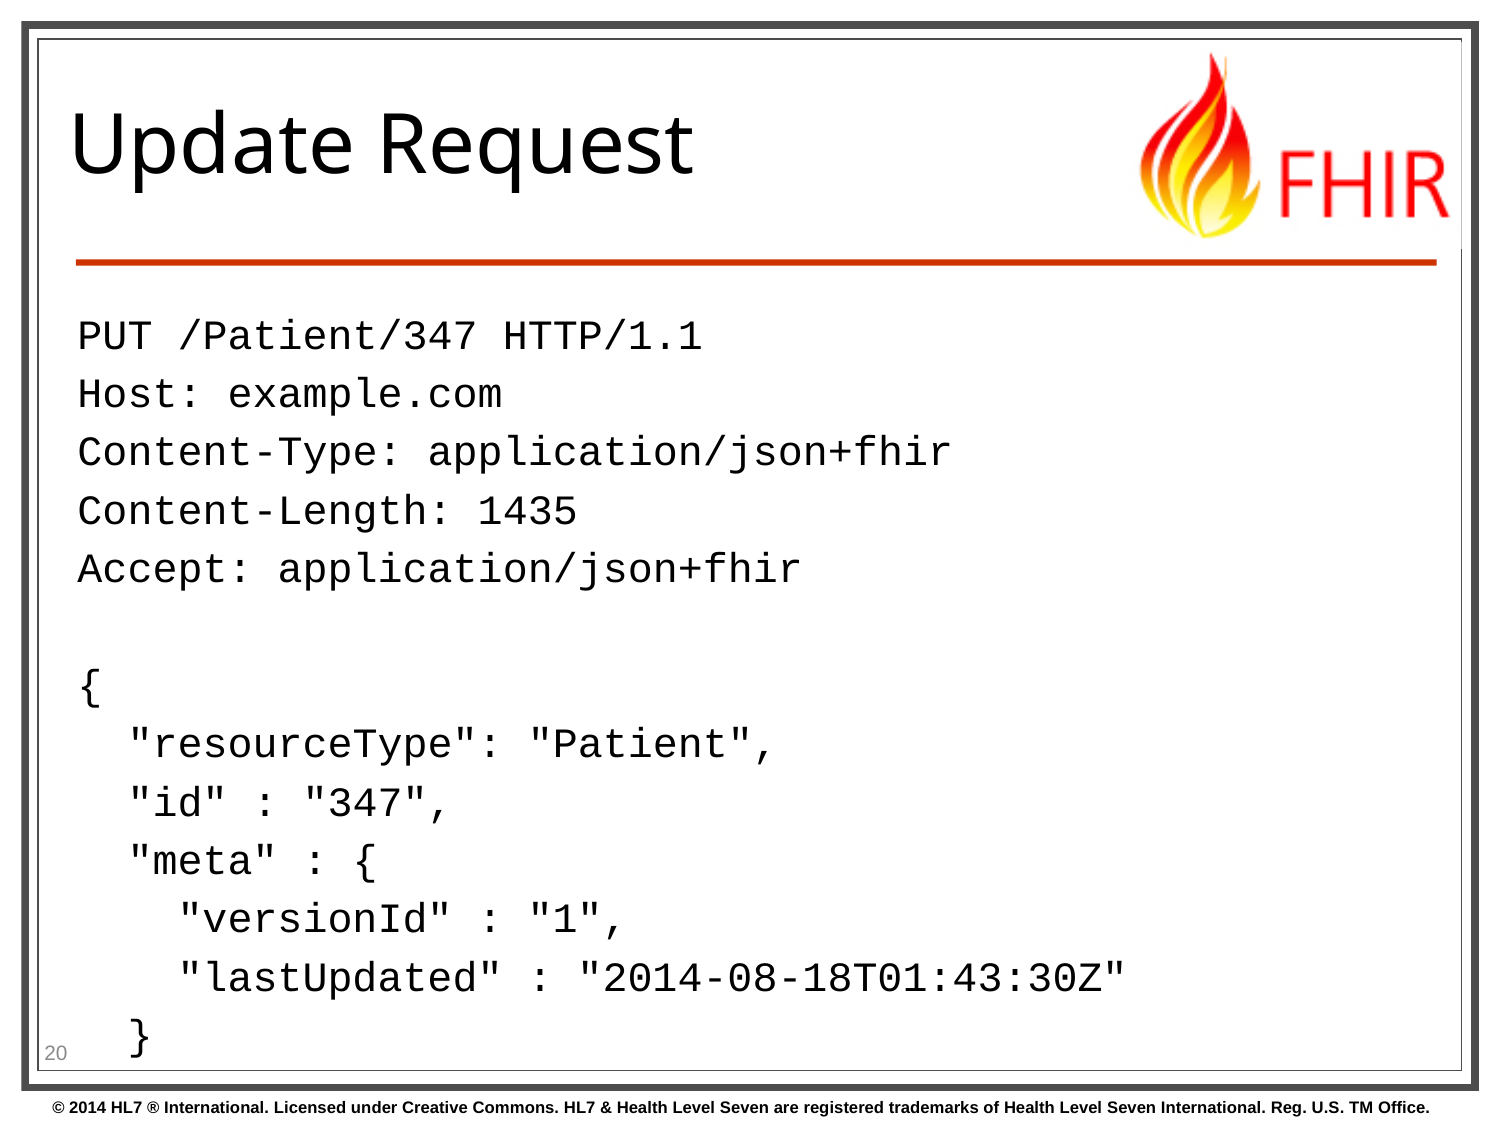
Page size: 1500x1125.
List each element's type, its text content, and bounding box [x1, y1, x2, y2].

picture [1128, 42, 1462, 249]
title Update Request [53, 54, 1128, 244]
slide_number 20 [29, 1034, 148, 1071]
list PUT /Patient/347 HTTP/1.1 Host: example.com Content-Type: application/json+fhir Content-Length: 1435 Accept: application/json+fhir { "resourceType": "Patient", "id" : "347", "meta" : { "versionId" : "1", "lastUpdated" : "2014-08-18T01:43:30Z" } [62, 299, 1438, 1035]
